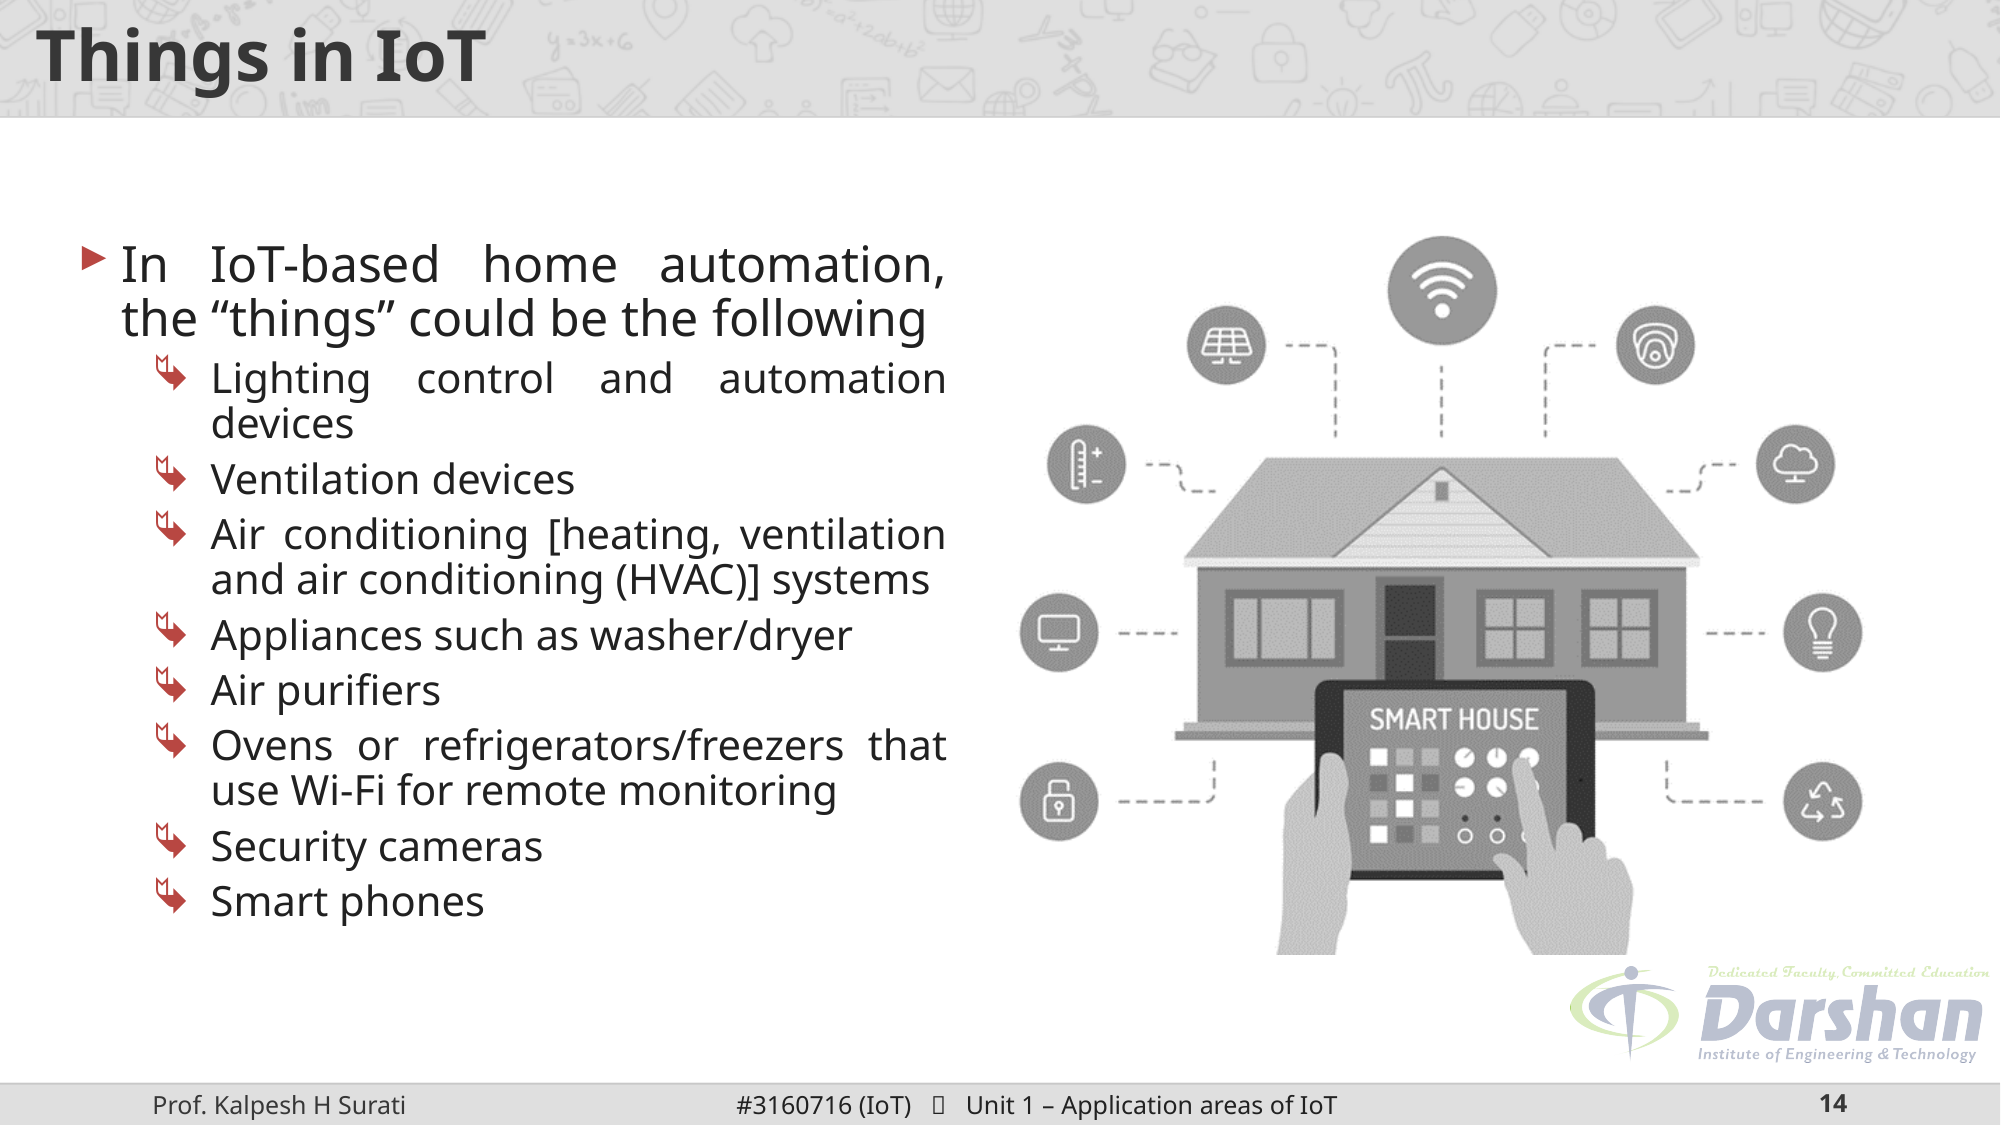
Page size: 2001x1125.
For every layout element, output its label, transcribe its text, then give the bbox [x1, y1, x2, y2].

title Things in IoT [0, 0, 2000, 117]
picture [980, 232, 1908, 955]
list In IoT-based home automation, the “things” could be the following Lighting control and automation devices Ventilation devices Air conditioning [heating, ventilation and air conditioning (HVAC)] systems Appliances such as washer/dryer Air purifiers Ovens or refrigerators/freezers that use Wi-Fi for remote monitoring Security cameras Smart phones [62, 232, 963, 890]
